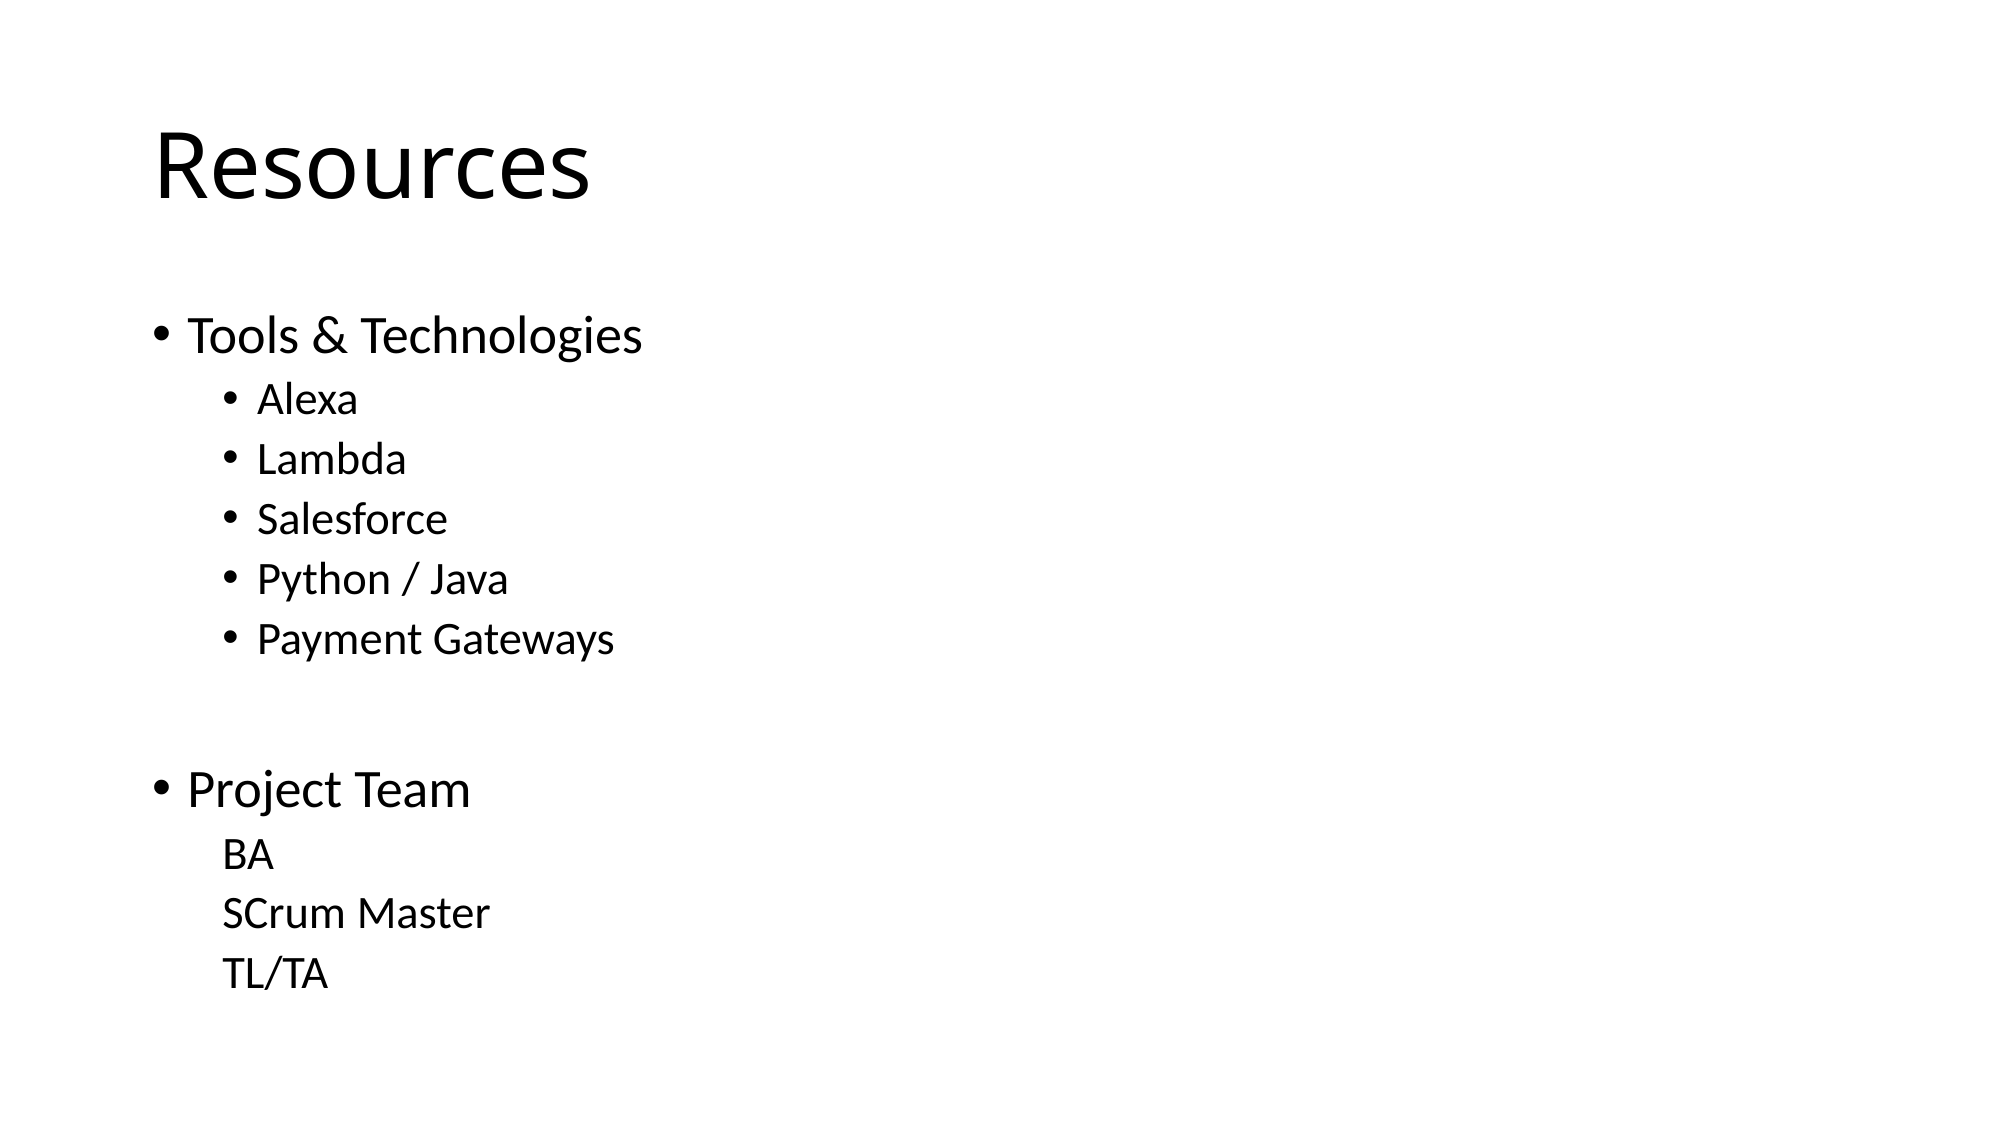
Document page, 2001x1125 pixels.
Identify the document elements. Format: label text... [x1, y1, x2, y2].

list Tools & Technologies Alexa Lambda Salesforce Python / Java Payment Gateways Project Team BA SCrum Master TL/TA [137, 299, 1863, 1014]
title Resources [137, 59, 1863, 278]
